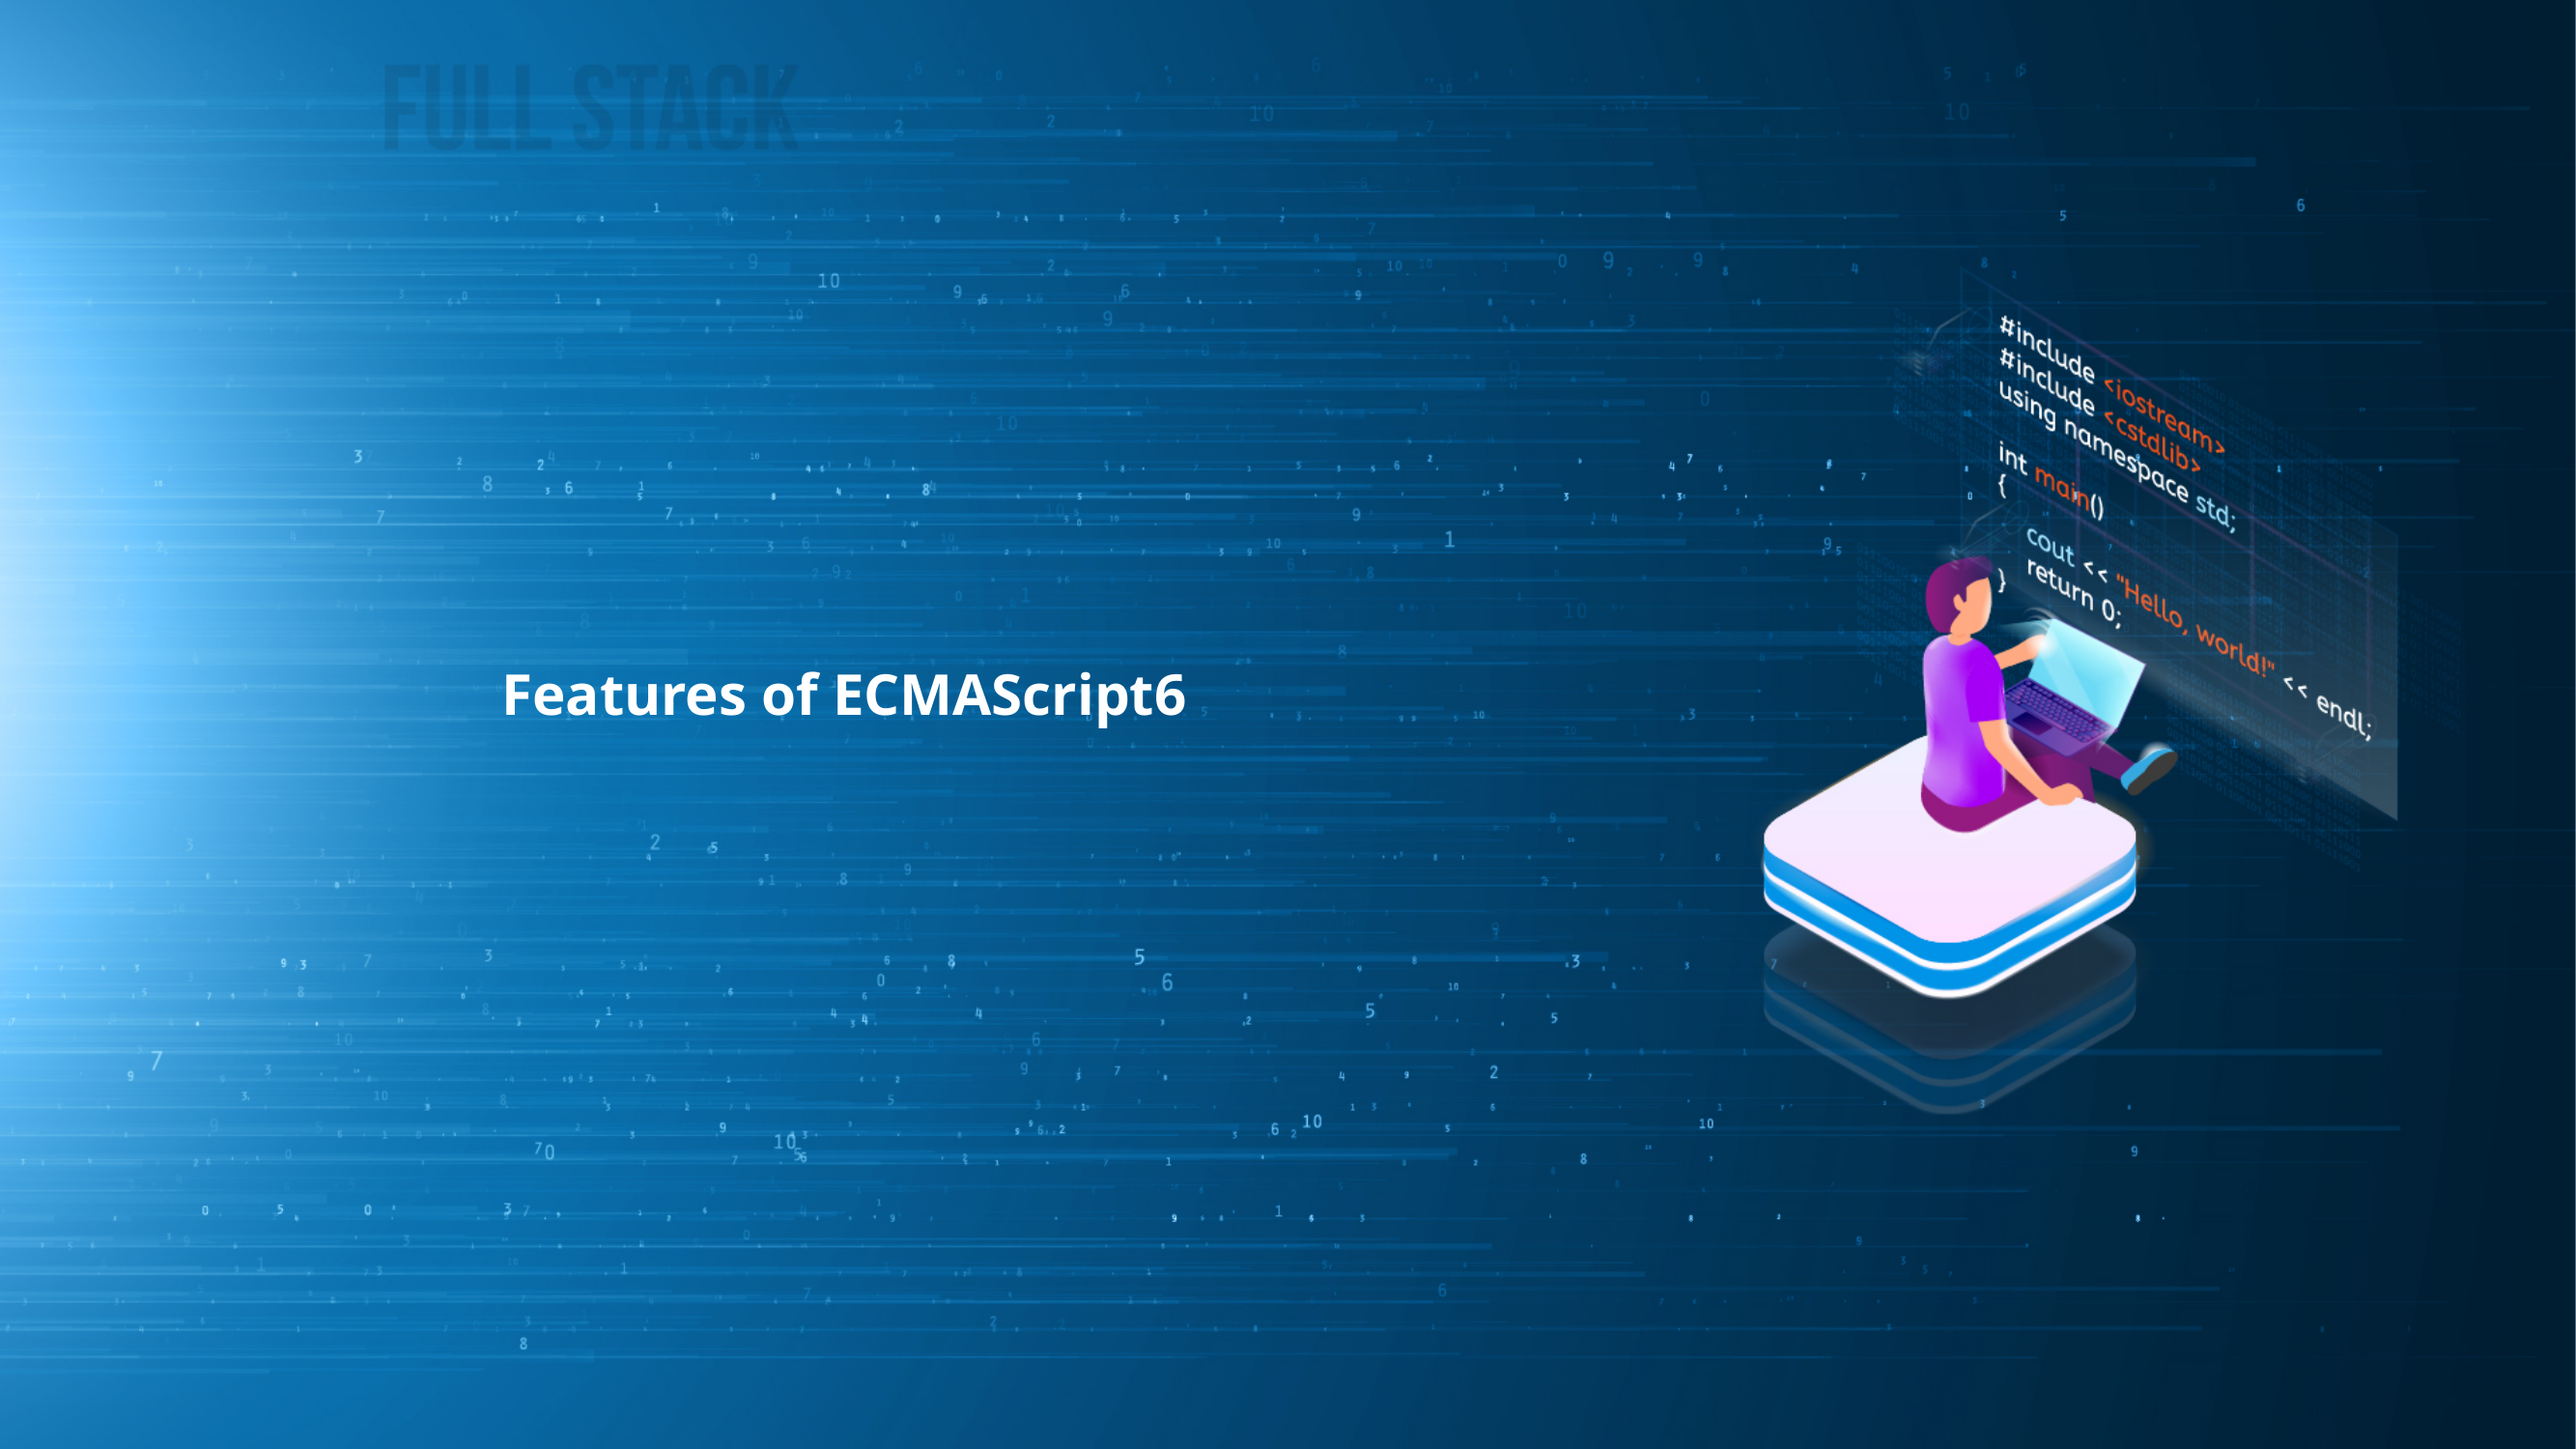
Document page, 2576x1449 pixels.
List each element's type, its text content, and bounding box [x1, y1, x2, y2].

list Features of ECMAScript6 [487, 651, 1591, 797]
picture [0, 0, 2576, 1449]
